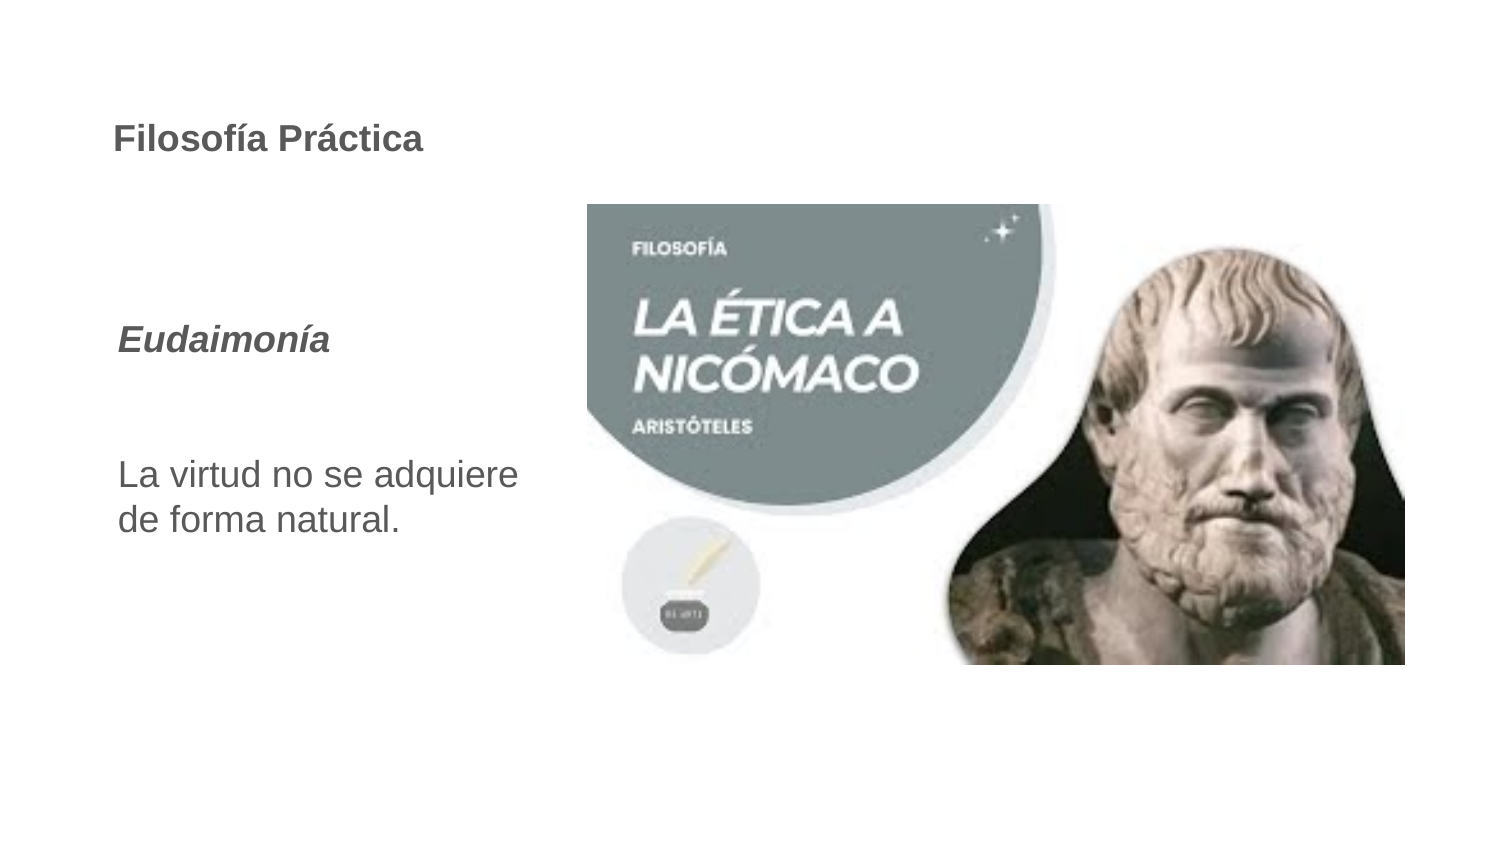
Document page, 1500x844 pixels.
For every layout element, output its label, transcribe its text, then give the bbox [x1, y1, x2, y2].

text_box Eudaimonía La virtud no se adquiere de forma natural. [102, 304, 581, 571]
picture [586, 204, 1405, 665]
text_box Filosofía Práctica [98, 98, 1088, 304]
